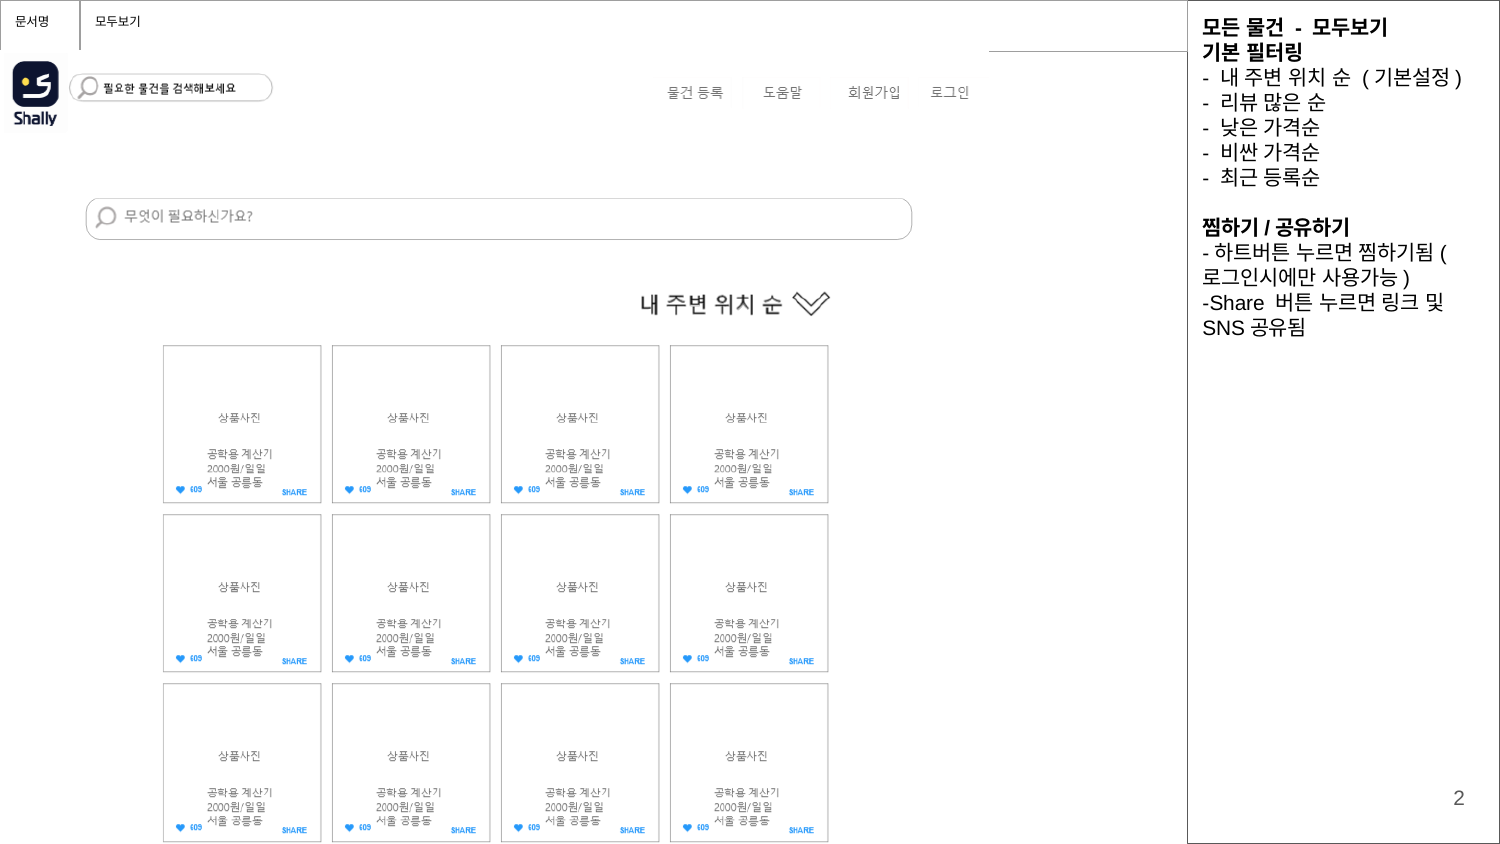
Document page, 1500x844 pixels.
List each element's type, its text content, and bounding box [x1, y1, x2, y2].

table_header 모두보기 [81, 1, 1187, 51]
slide_number ‹#› [1389, 764, 1480, 830]
table_header 문서명 [1, 1, 79, 49]
text_box 모든 물건 - 모두보기 기본 필터링 - 내 주변 위치 순 (기본설정) - 리뷰 많은 순 - 낮은 가격순 - 비싼 가격순 - 최근 등록순 찜하기/공유하기 -하트버튼 누르면 찜하기됨(로그인시에만 사용가능) -Share 버튼 누르면 링크 및 SNS공유됨 [1187, 0, 1500, 844]
picture [0, 50, 989, 844]
